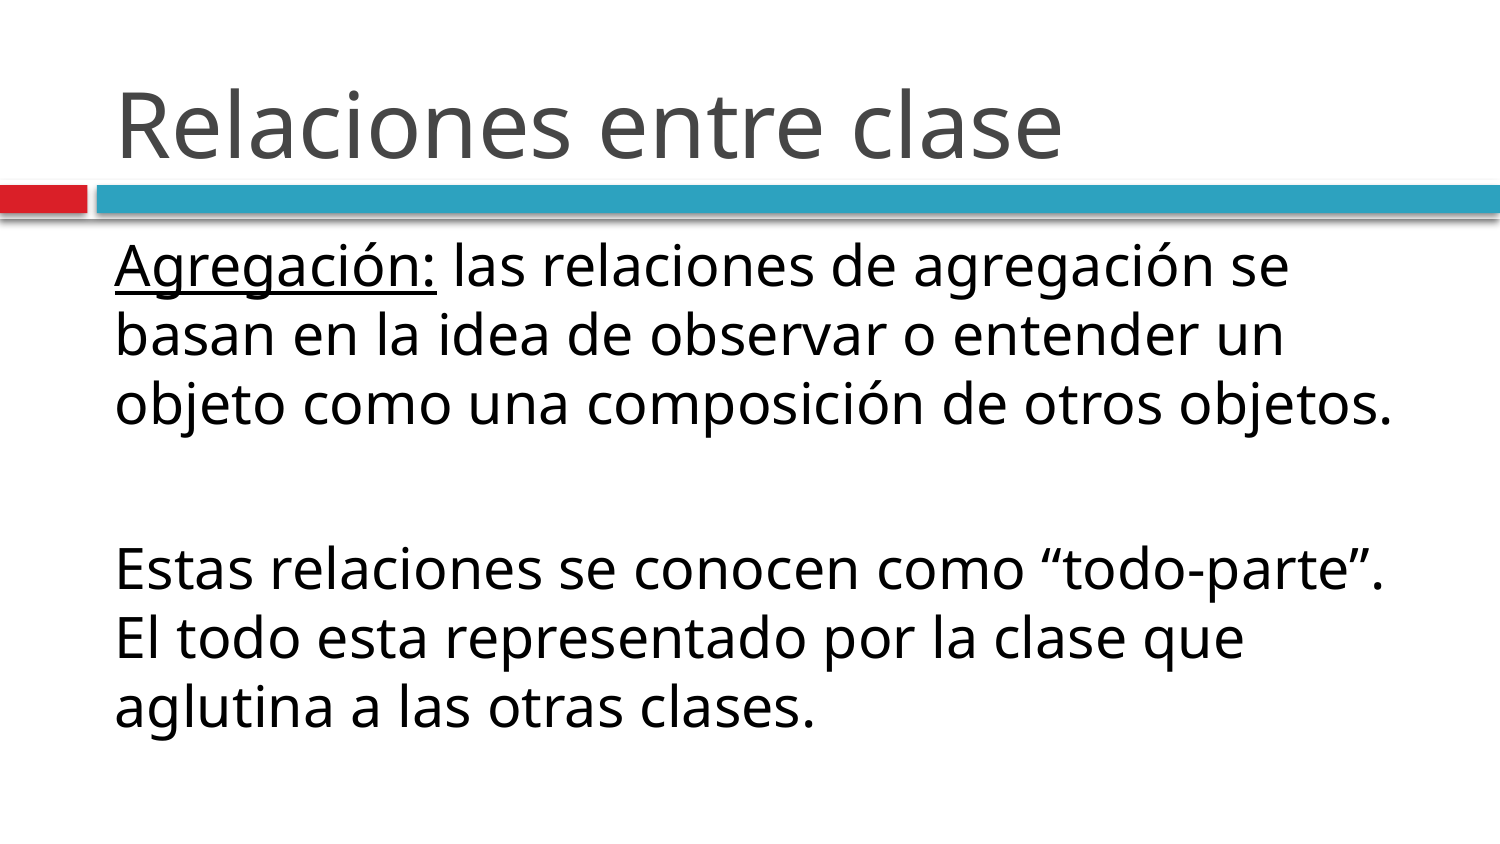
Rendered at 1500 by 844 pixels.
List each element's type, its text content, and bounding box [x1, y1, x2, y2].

title Relaciones entre clase [99, 19, 1438, 185]
list Agregación: las relaciones de agregación se basan en la idea de observar o entender un objeto como una composición de otros objetos. Estas relaciones se conocen como “todo-parte”. El todo esta representado por la clase que aglutina a las otras clases. [99, 221, 1412, 765]
